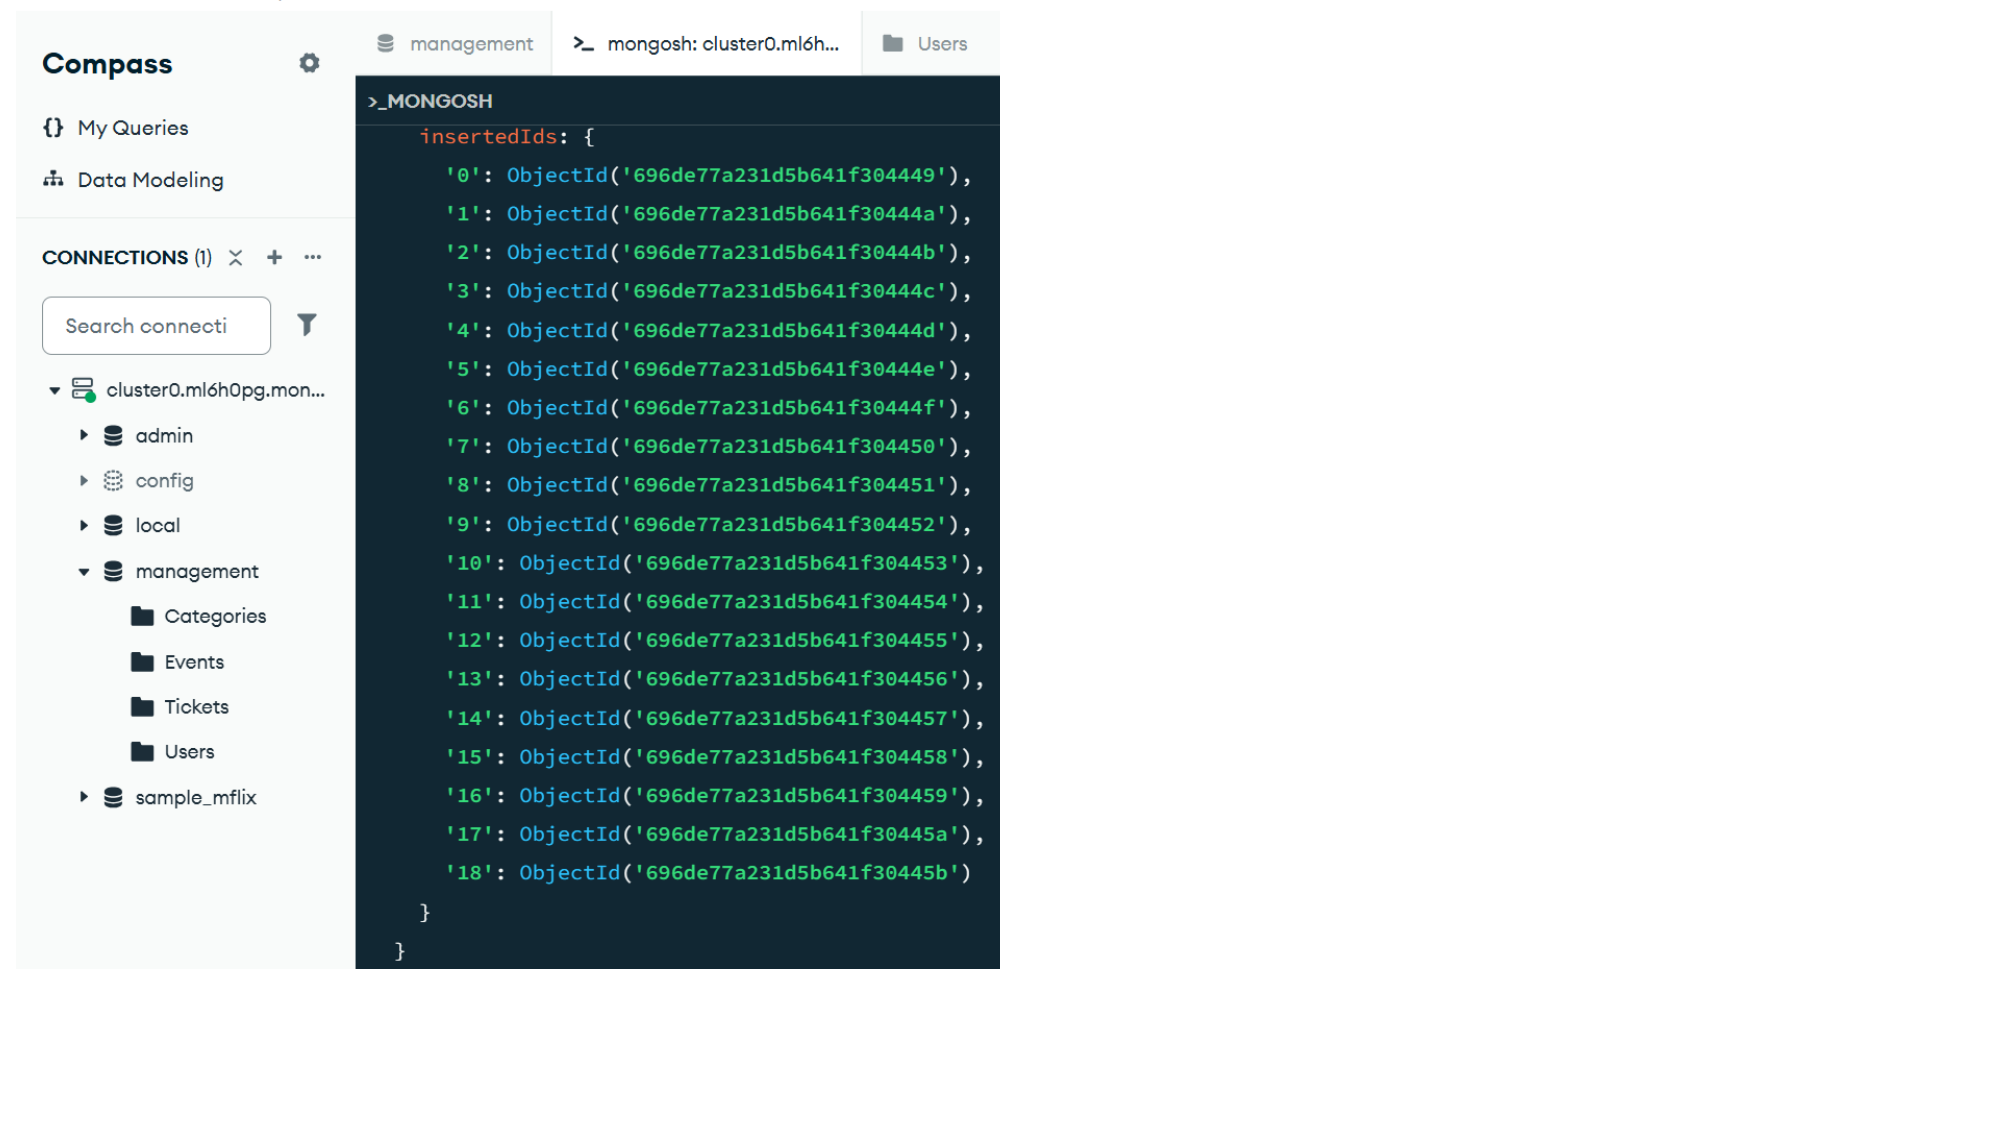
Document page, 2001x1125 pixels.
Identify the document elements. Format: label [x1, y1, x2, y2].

picture [16, 0, 1000, 969]
